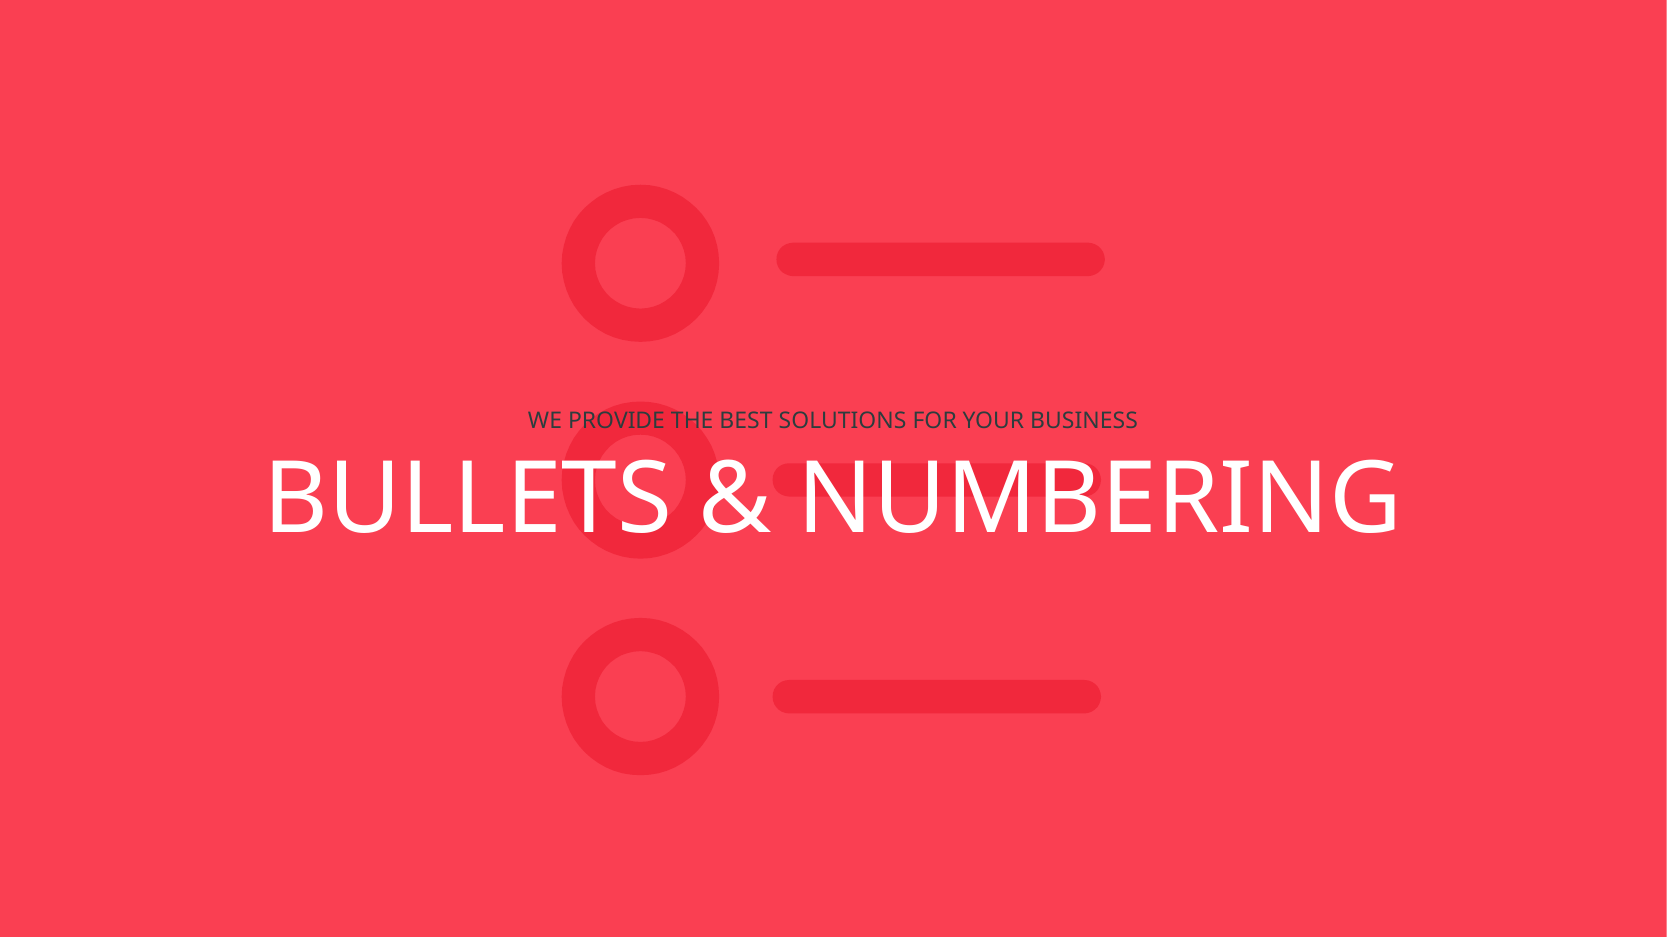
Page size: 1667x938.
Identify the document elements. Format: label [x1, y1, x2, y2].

text_box [0, 184, 1667, 776]
